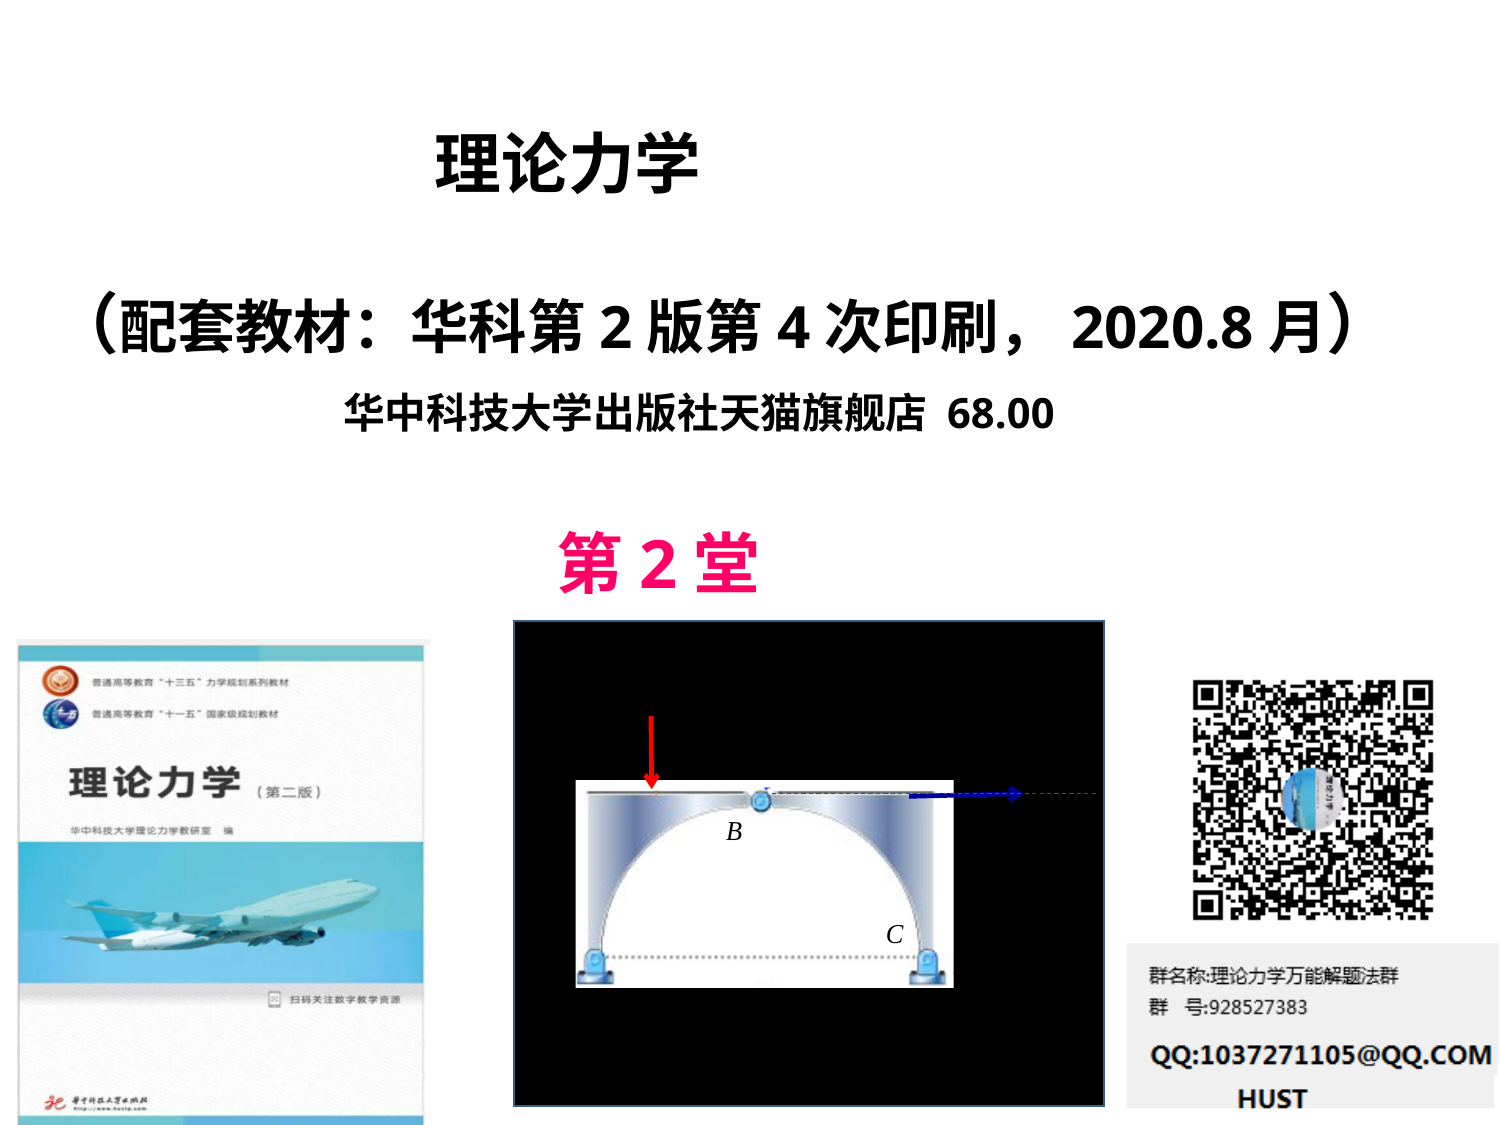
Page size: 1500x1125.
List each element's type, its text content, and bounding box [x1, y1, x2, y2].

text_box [549, 716, 1096, 988]
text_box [16, 639, 430, 1125]
text_box [513, 620, 1105, 1107]
text_box 理论力学 （配套教材：华科第2版第4次印刷，2020.8月） 华中科技大学出版社天猫旗舰店 68.00 第2堂 [37, 114, 1484, 609]
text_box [1126, 649, 1500, 1121]
